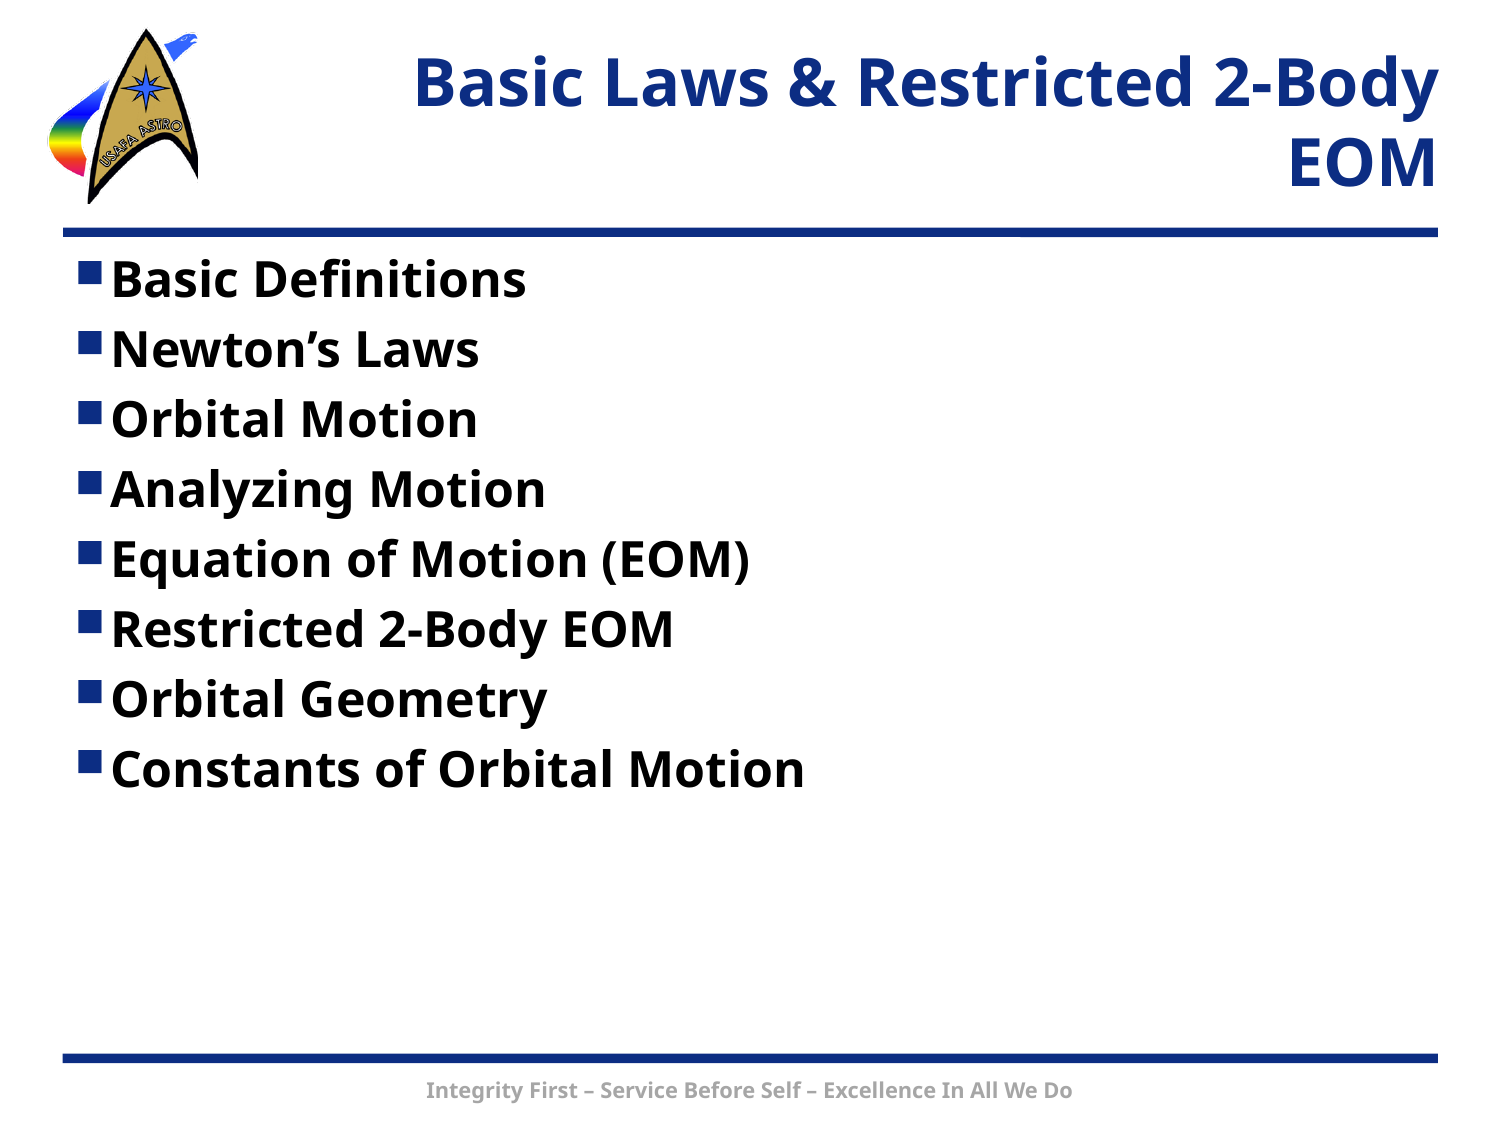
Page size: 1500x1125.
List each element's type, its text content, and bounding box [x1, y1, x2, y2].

title Basic Laws & Restricted 2-Body EOM [246, 29, 1456, 211]
picture [37, 7, 224, 218]
list Basic Definitions Newton’s Laws Orbital Motion Analyzing Motion Equation of Motion (EOM) Restricted 2-Body EOM Orbital Geometry Constants of Orbital Motion [59, 239, 1441, 1051]
